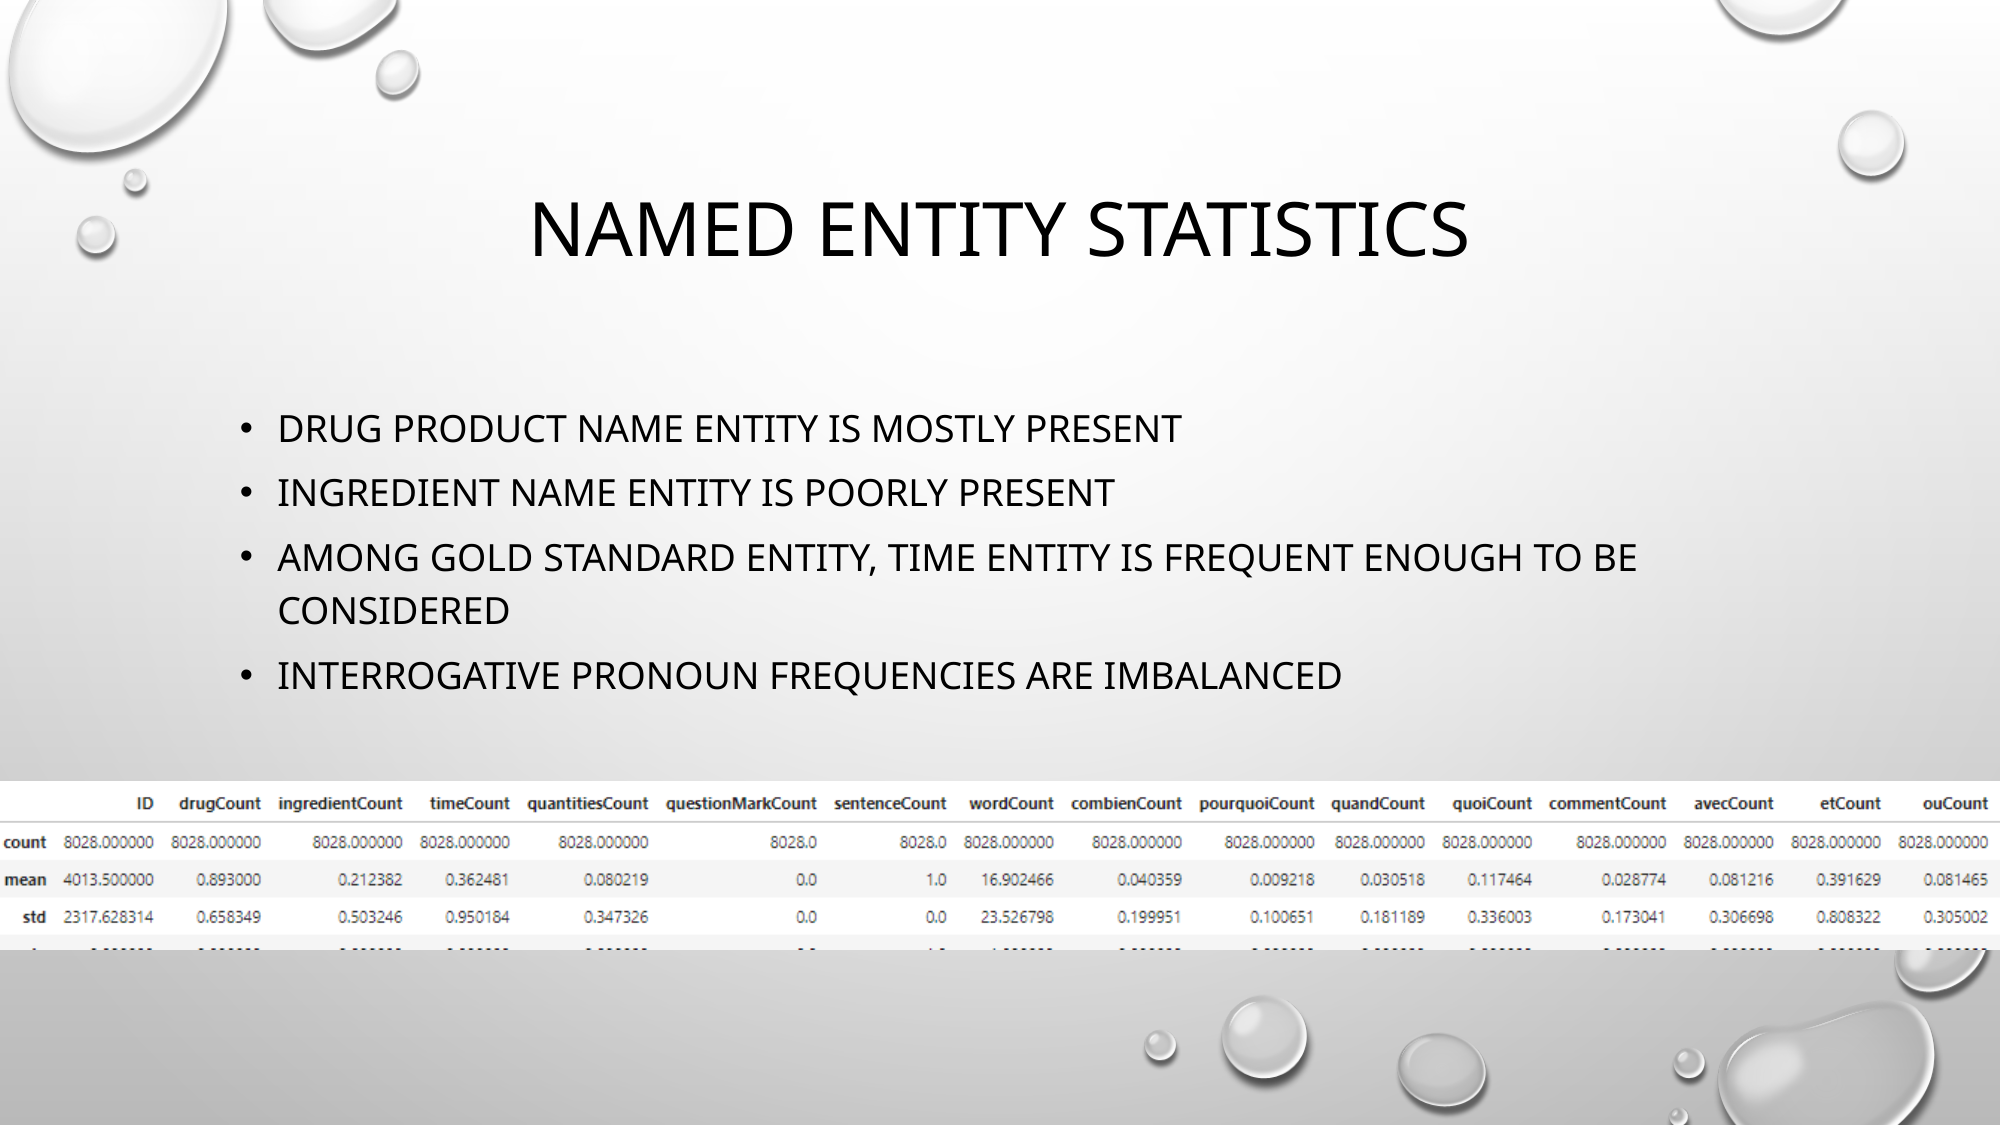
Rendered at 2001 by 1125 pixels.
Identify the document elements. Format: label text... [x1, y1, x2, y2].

list Drug product name entity is mostly present Ingredient name entity is poorly present Among gold standard entity, time entity is frequent enough to be considered Interrogative pronoun frequencies are imbalanced [149, 388, 1850, 781]
title Named entity statistics [149, 101, 1851, 364]
picture [0, 0, 2000, 1125]
